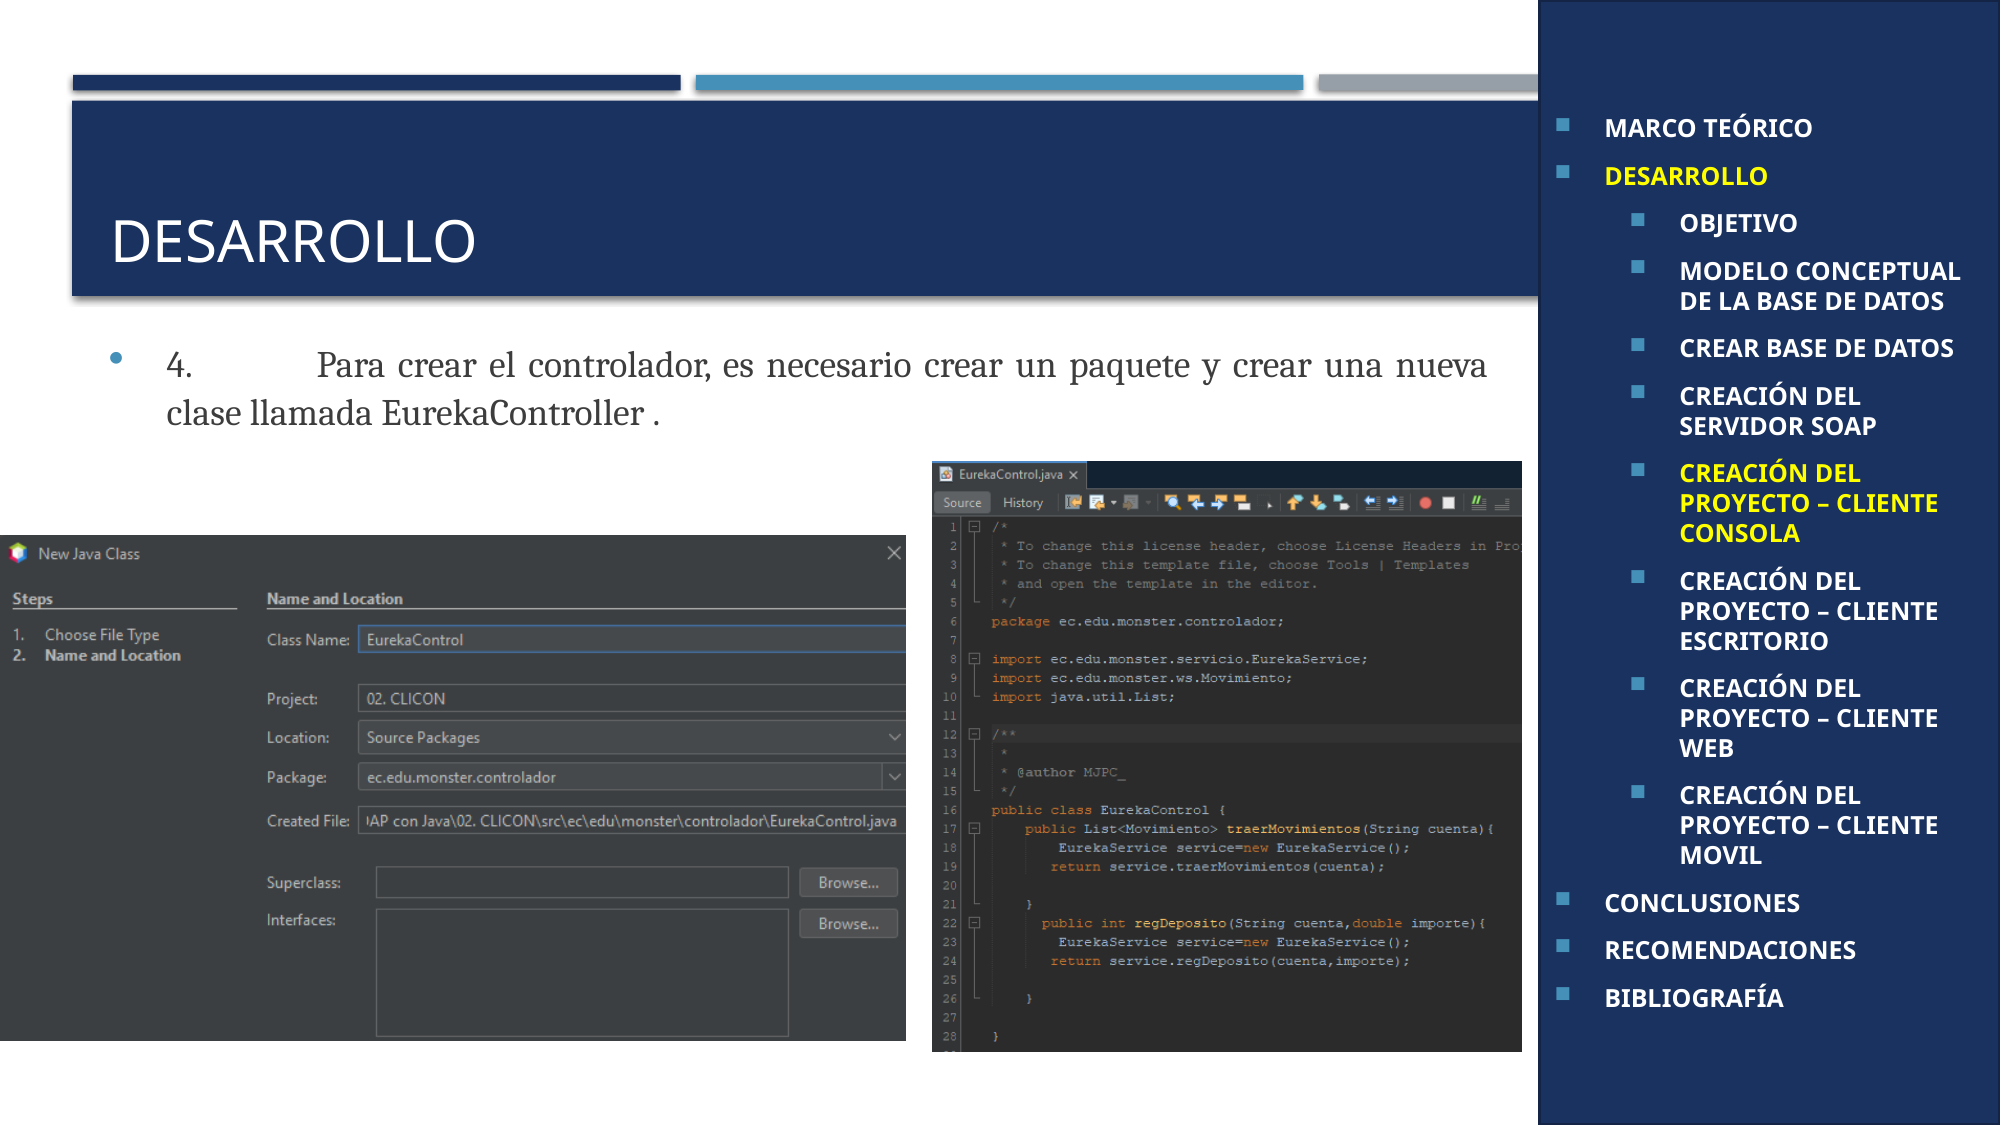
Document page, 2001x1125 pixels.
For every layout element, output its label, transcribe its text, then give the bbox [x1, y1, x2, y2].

picture [932, 460, 1523, 1053]
text_box MARCO TEÓRICO DESARROLLO OBJETIVO MODELO CONCEPTUAL DE LA BASE DE DATOS CREAR BASE DE DATOS CREACIÓN DEL SERVIDOR SOAP CREACIÓN DEL PROYECTO – CLIENTE CONSOLA CREACIÓN DEL PROYECTO – CLIENTE ESCRITORIO CREACIÓN DEL PROYECTO – CLIENTE WEB CREACIÓN DEL PROYECTO – CLIENTE MOVIL CONCLUSIONES RECOMENDACIONES BIBLIOGRAFÍA [1538, 0, 2000, 1125]
list 4. Para crear el controlador, es necesario crear un paquete y crear una nueva clase llamada EurekaController . [95, 312, 1505, 458]
picture [0, 534, 907, 1042]
title DESARROLLO [95, 115, 1538, 282]
